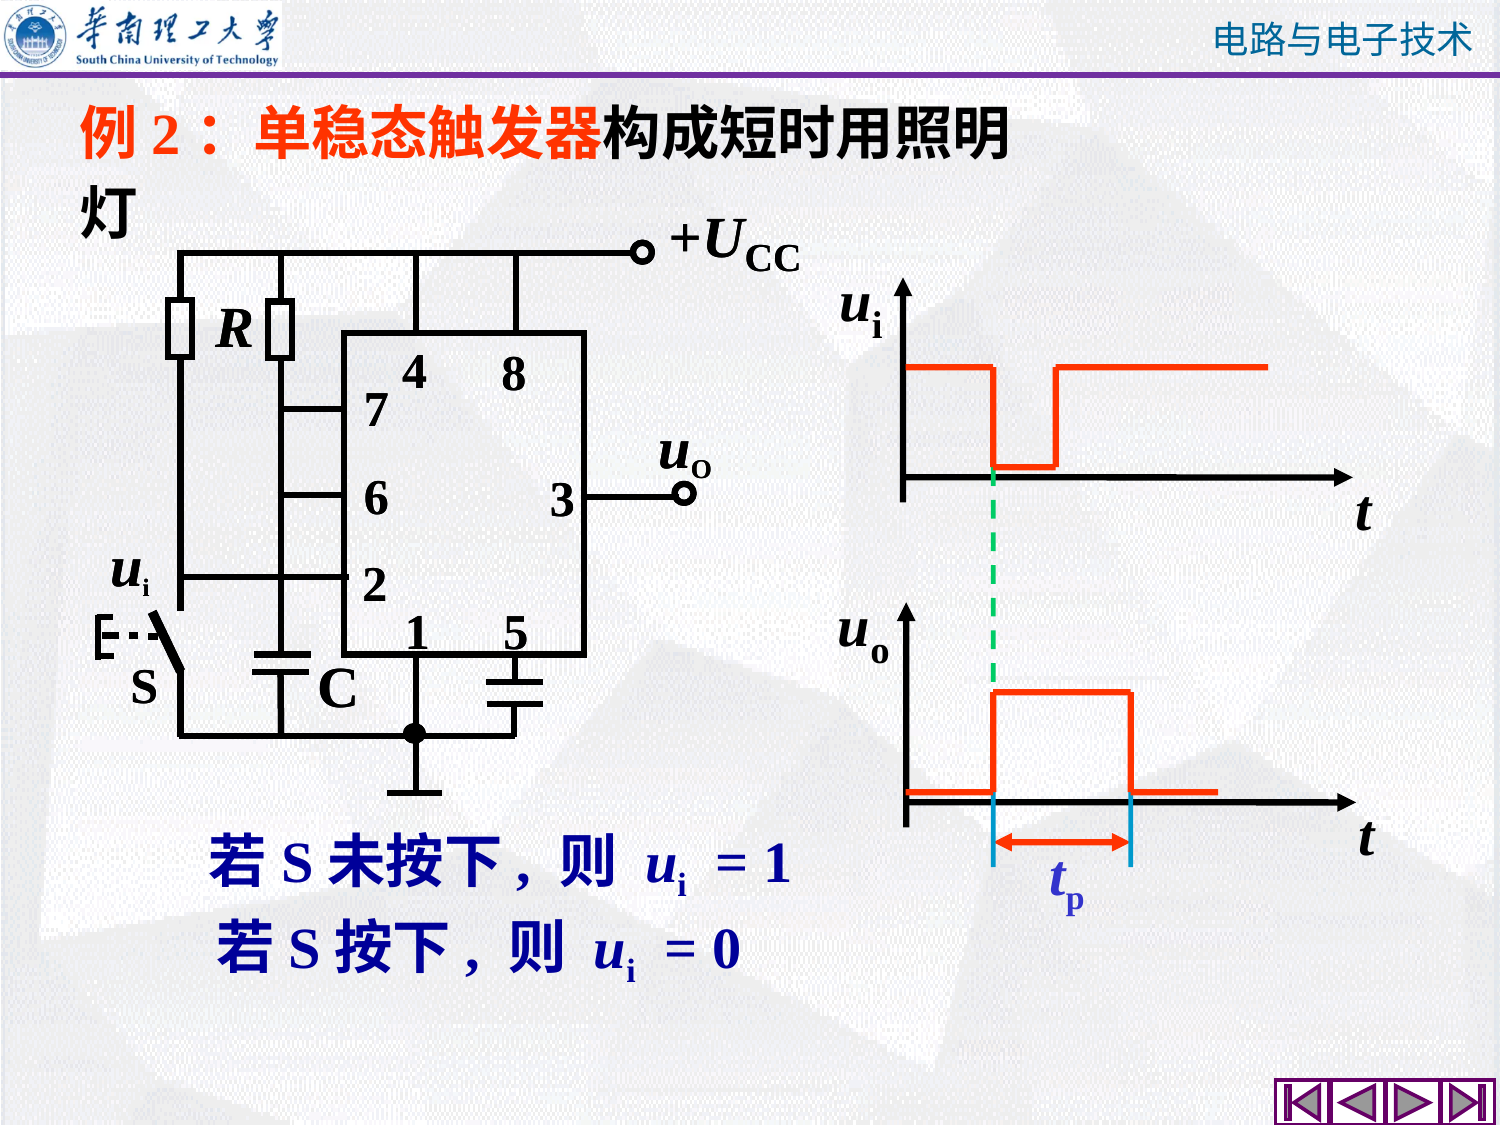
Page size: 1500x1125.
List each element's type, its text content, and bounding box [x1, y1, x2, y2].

picture [1, 0, 1500, 72]
text_box 若S未按下, 则 ui = 1 [194, 816, 823, 911]
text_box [905, 367, 1056, 468]
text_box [821, 247, 1400, 875]
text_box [905, 692, 1130, 793]
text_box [993, 793, 1131, 915]
text_box 若S按下, 则 ui = 0 [201, 902, 772, 997]
text_box 例2：单稳态触发器构成短时用照明灯 [64, 78, 1078, 254]
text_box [1056, 367, 1269, 468]
picture [1, 78, 1500, 1125]
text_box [1130, 692, 1219, 793]
